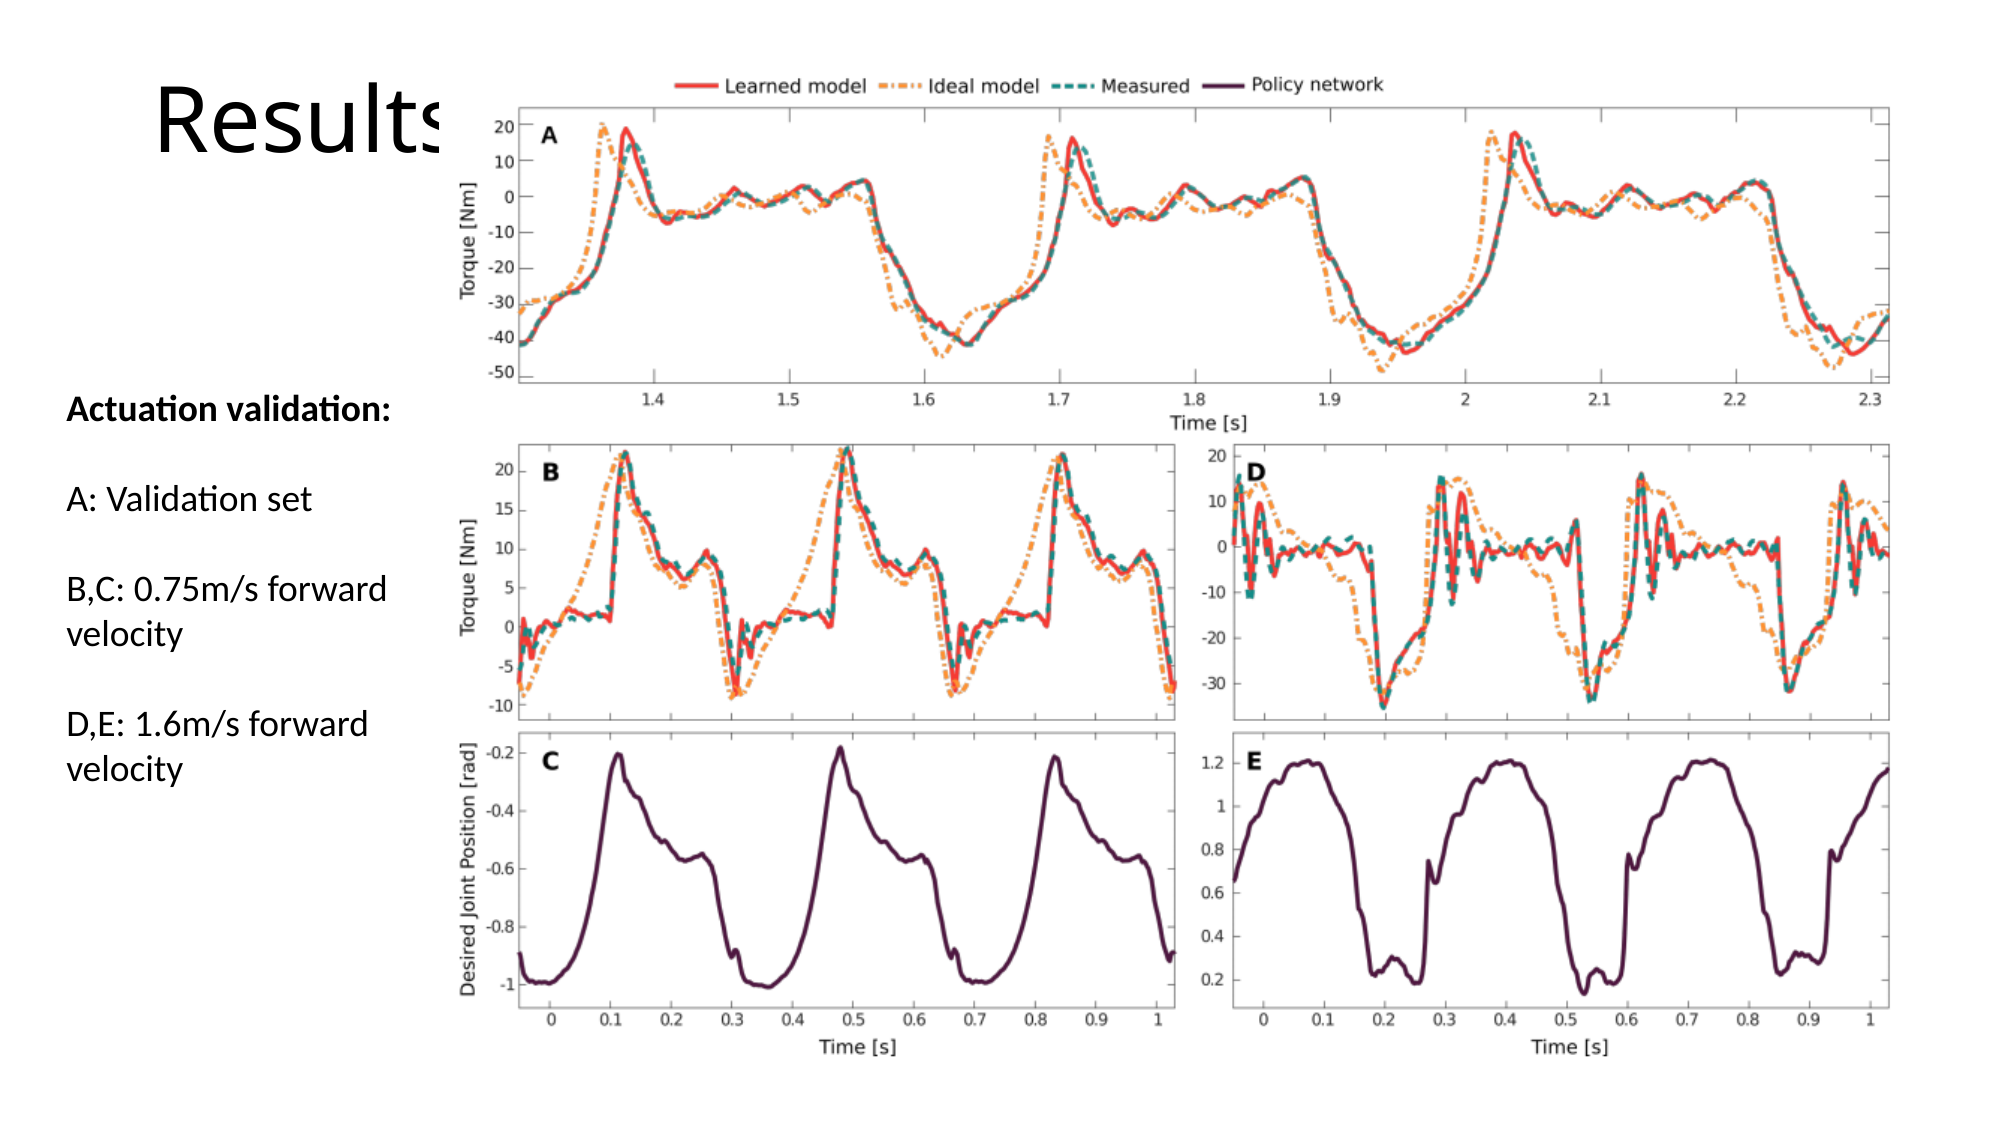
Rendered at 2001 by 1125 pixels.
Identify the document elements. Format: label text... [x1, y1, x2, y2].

text_box Actuation validation: A: Validation set B,C: 0.75m/s forward velocity D,E: 1.6m/s forward velocity [51, 376, 439, 797]
picture [439, 59, 1917, 1073]
title Results [137, 59, 439, 185]
